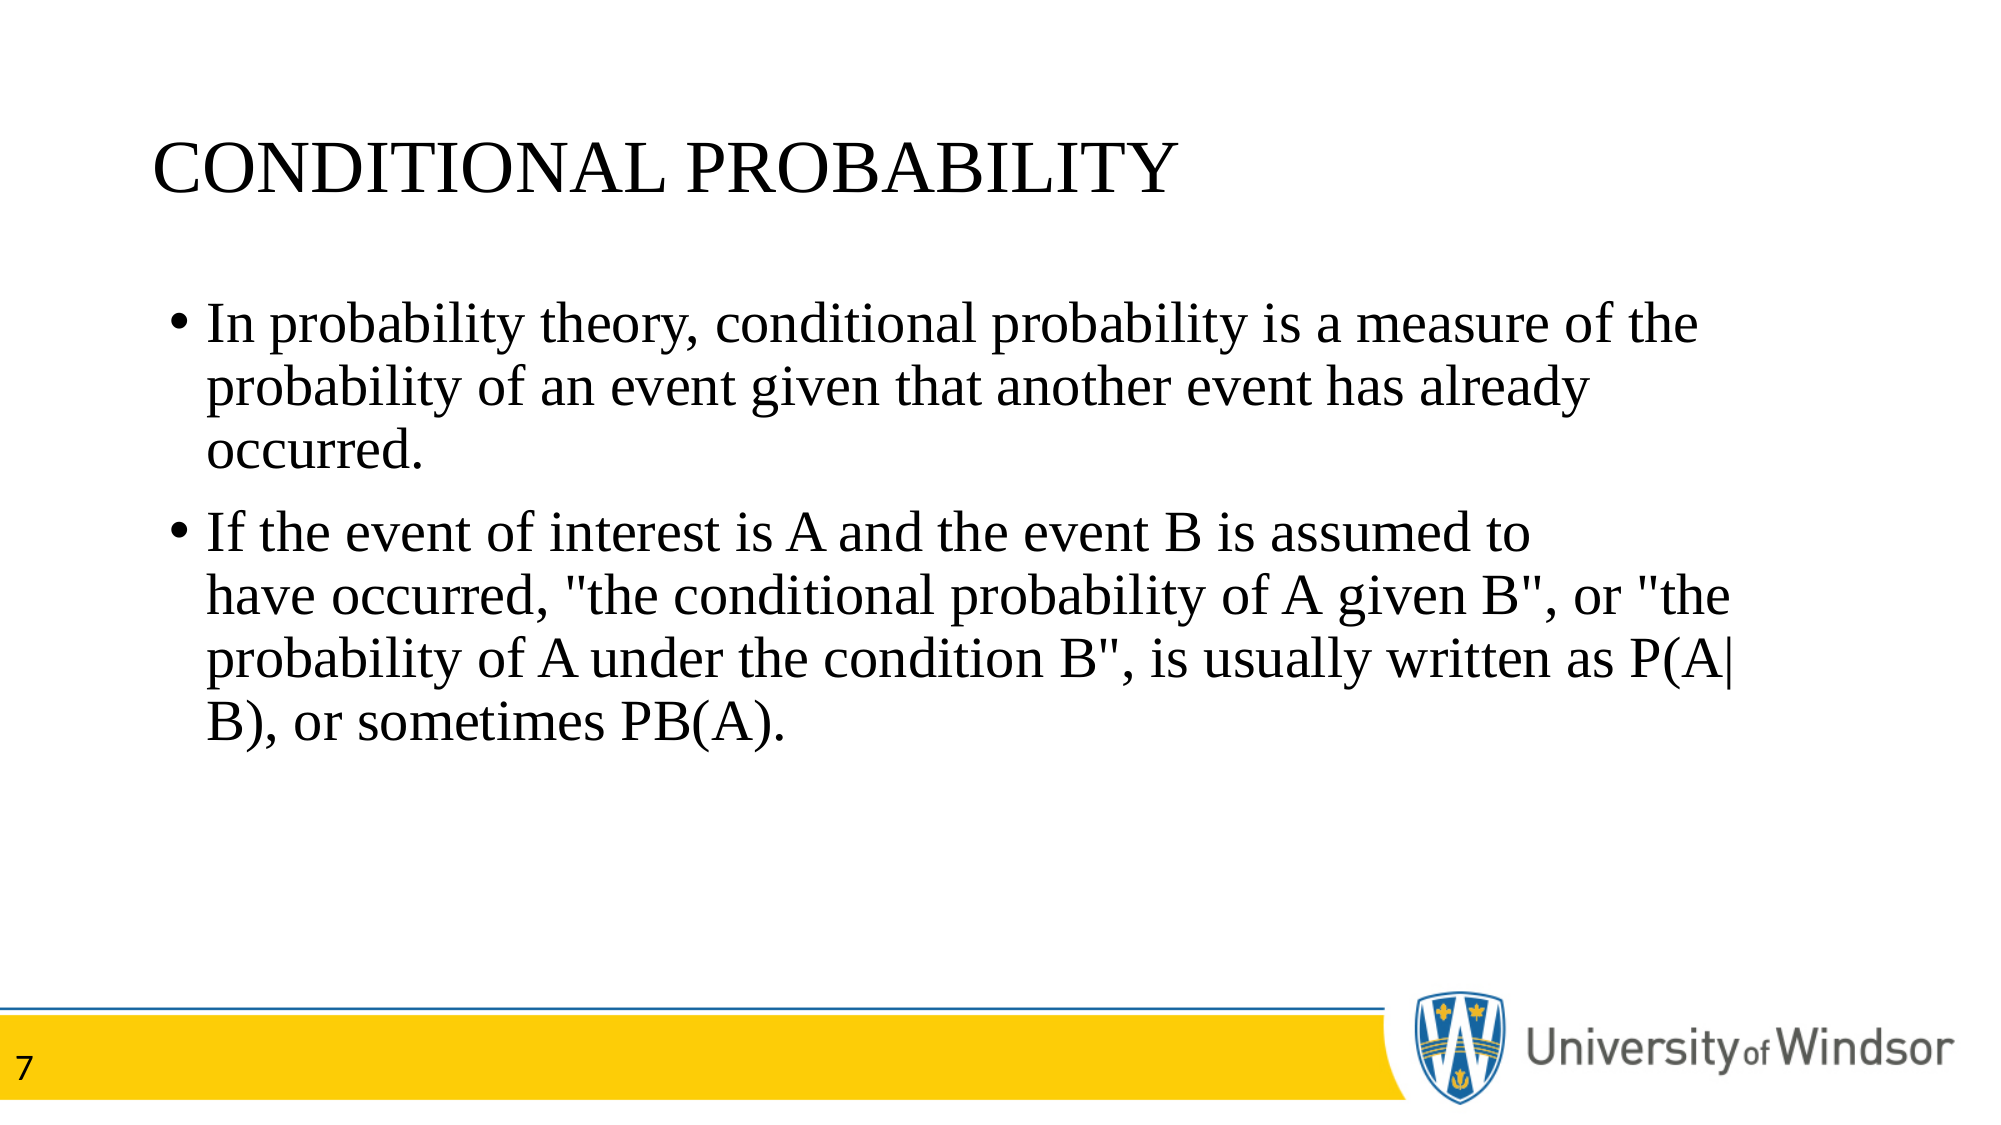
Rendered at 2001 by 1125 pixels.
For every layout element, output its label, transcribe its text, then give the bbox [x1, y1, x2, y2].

slide_number 7 [0, 1035, 450, 1096]
picture [0, 974, 2000, 1125]
title CONDITIONAL PROBABILITY [137, 59, 1863, 278]
list In probability theory, conditional probability is a measure of the probability of an event given that another event has already occurred. If the event of interest is A and the event B is assumed to have occurred, "the conditional probability of A given B", or "the probability of A under the condition B", is usually written as P(A|B), or sometimes PB(A). [154, 284, 1817, 939]
